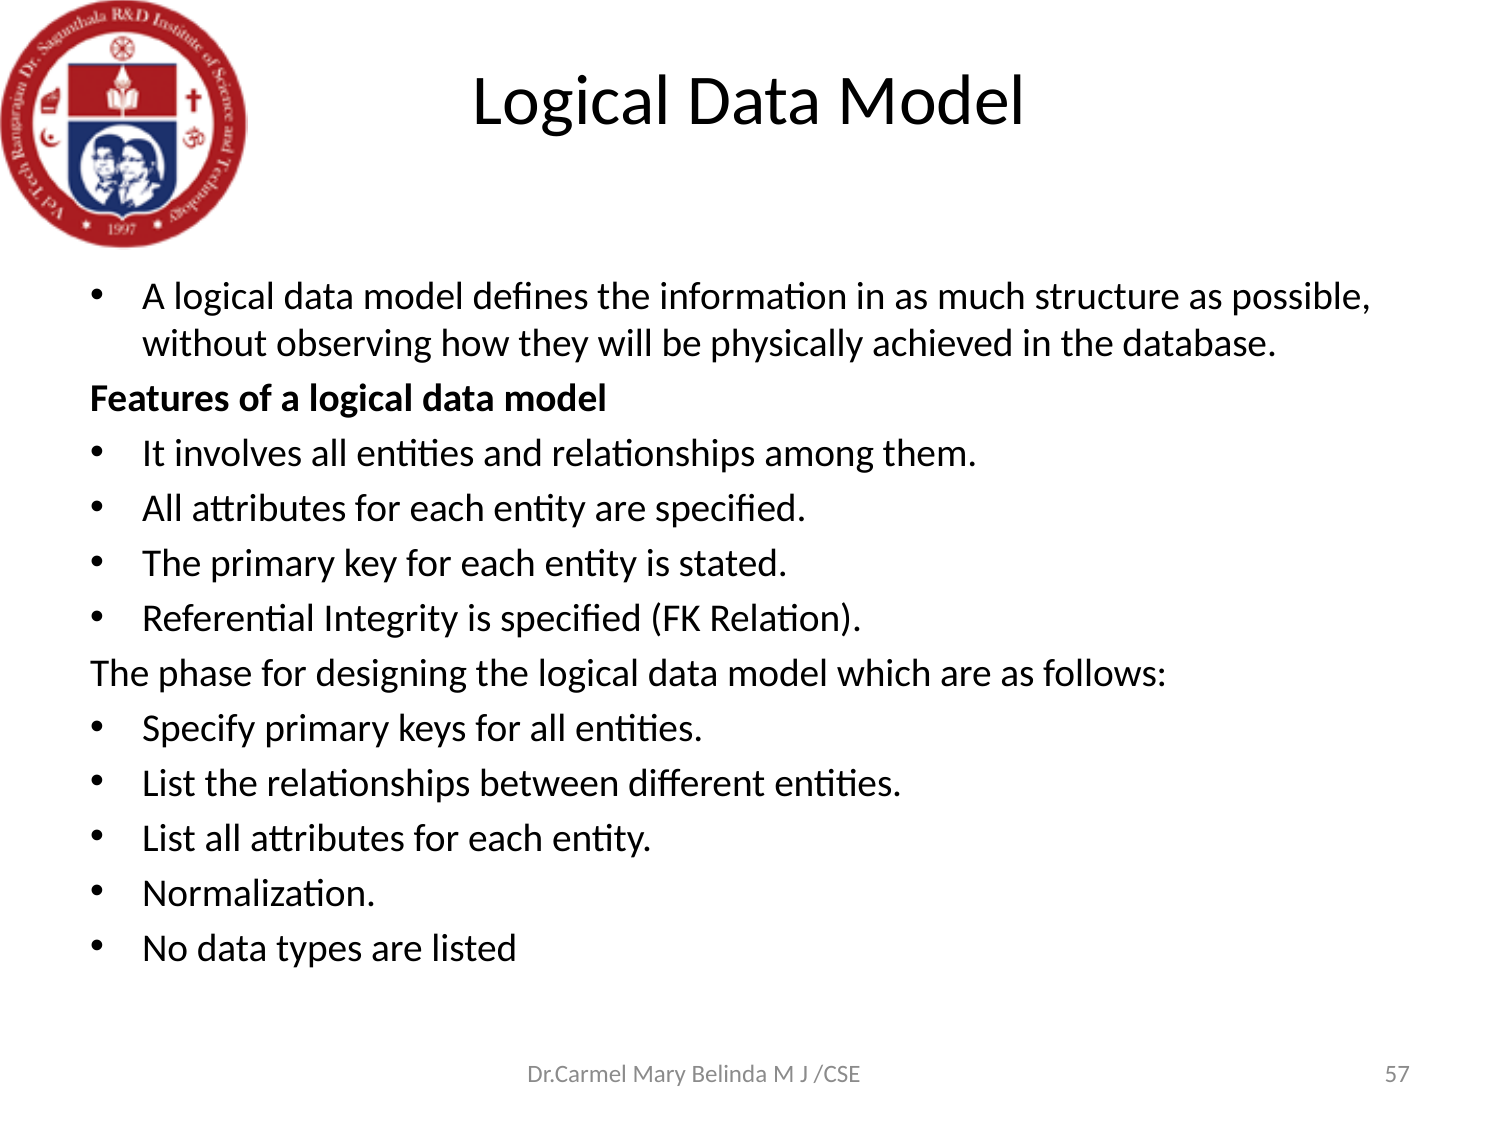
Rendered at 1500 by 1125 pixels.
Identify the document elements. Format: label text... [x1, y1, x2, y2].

list A logical data model defines the information in as much structure as possible, without observing how they will be physically achieved in the database. Features of a logical data model It involves all entities and relationships among them. All attributes for each entity are specified. The primary key for each entity is stated. Referential Integrity is specified (FK Relation). The phase for designing the logical data model which are as follows: Specify primary keys for all entities. List the relationships between different entities. List all attributes for each entity. Normalization. No data types are listed [75, 262, 1425, 1005]
slide_number 57 [1074, 1042, 1425, 1103]
picture [0, 0, 249, 251]
footer Dr.Carmel Mary Belinda M J /CSE [512, 1042, 988, 1103]
title Logical Data Model [253, 45, 1425, 233]
